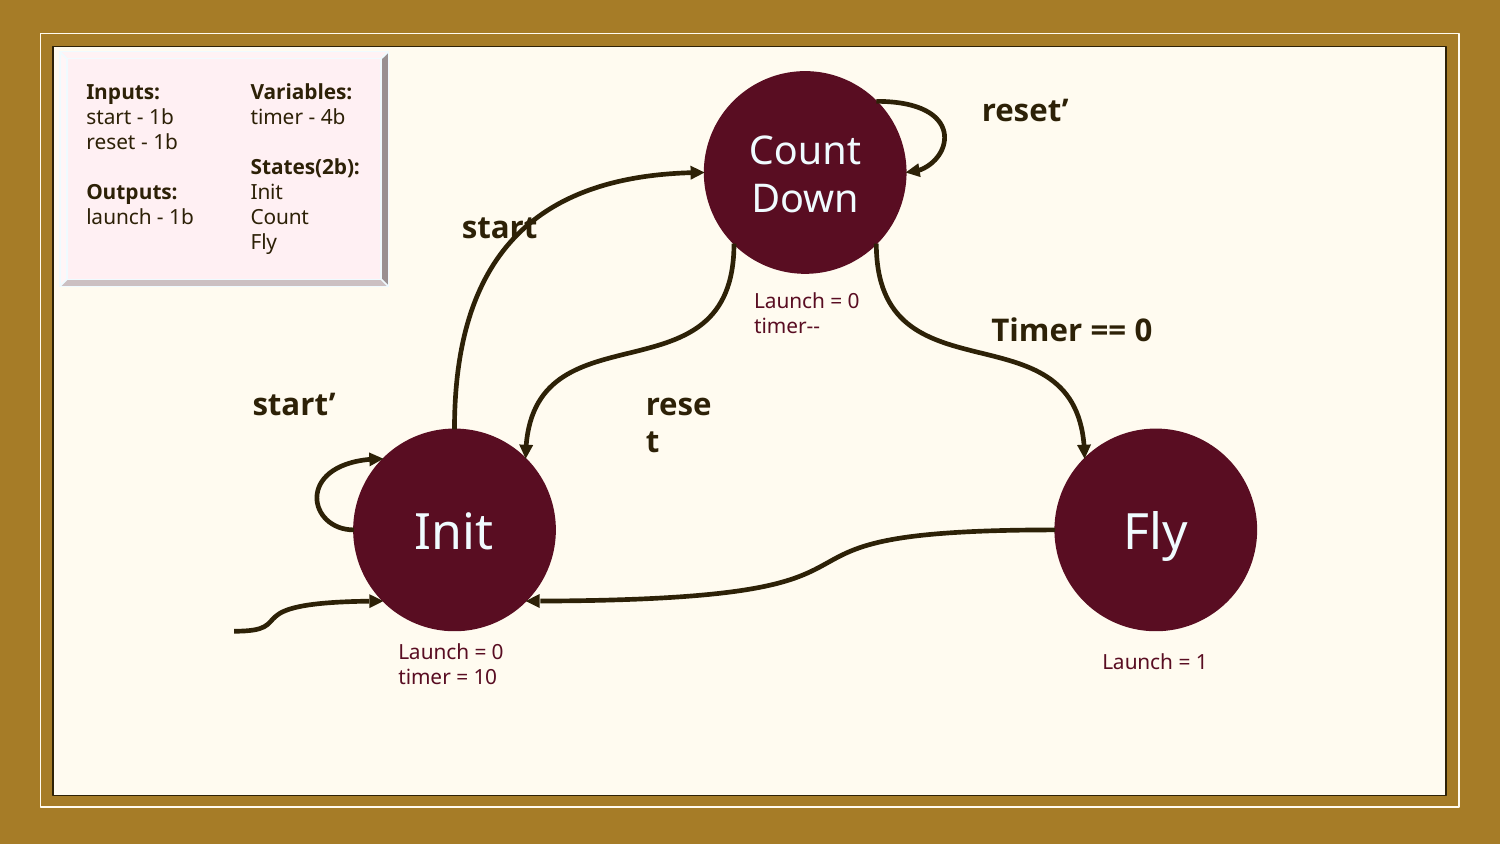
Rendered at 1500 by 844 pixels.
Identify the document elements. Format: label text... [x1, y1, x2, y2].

text_box Launch = 0 timer = 10 [383, 623, 539, 704]
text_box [237, 368, 384, 531]
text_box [59, 51, 389, 287]
text_box Fly [1055, 440, 1257, 631]
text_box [525, 243, 740, 459]
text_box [875, 75, 1113, 173]
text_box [233, 600, 384, 632]
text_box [525, 529, 1056, 602]
text_box Count Down [704, 71, 906, 273]
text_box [446, 172, 705, 430]
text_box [875, 243, 1198, 459]
text_box Launch = 1 [1087, 635, 1243, 686]
text_box Launch = 0 timer-- [744, 273, 870, 353]
text_box Init [354, 430, 556, 623]
